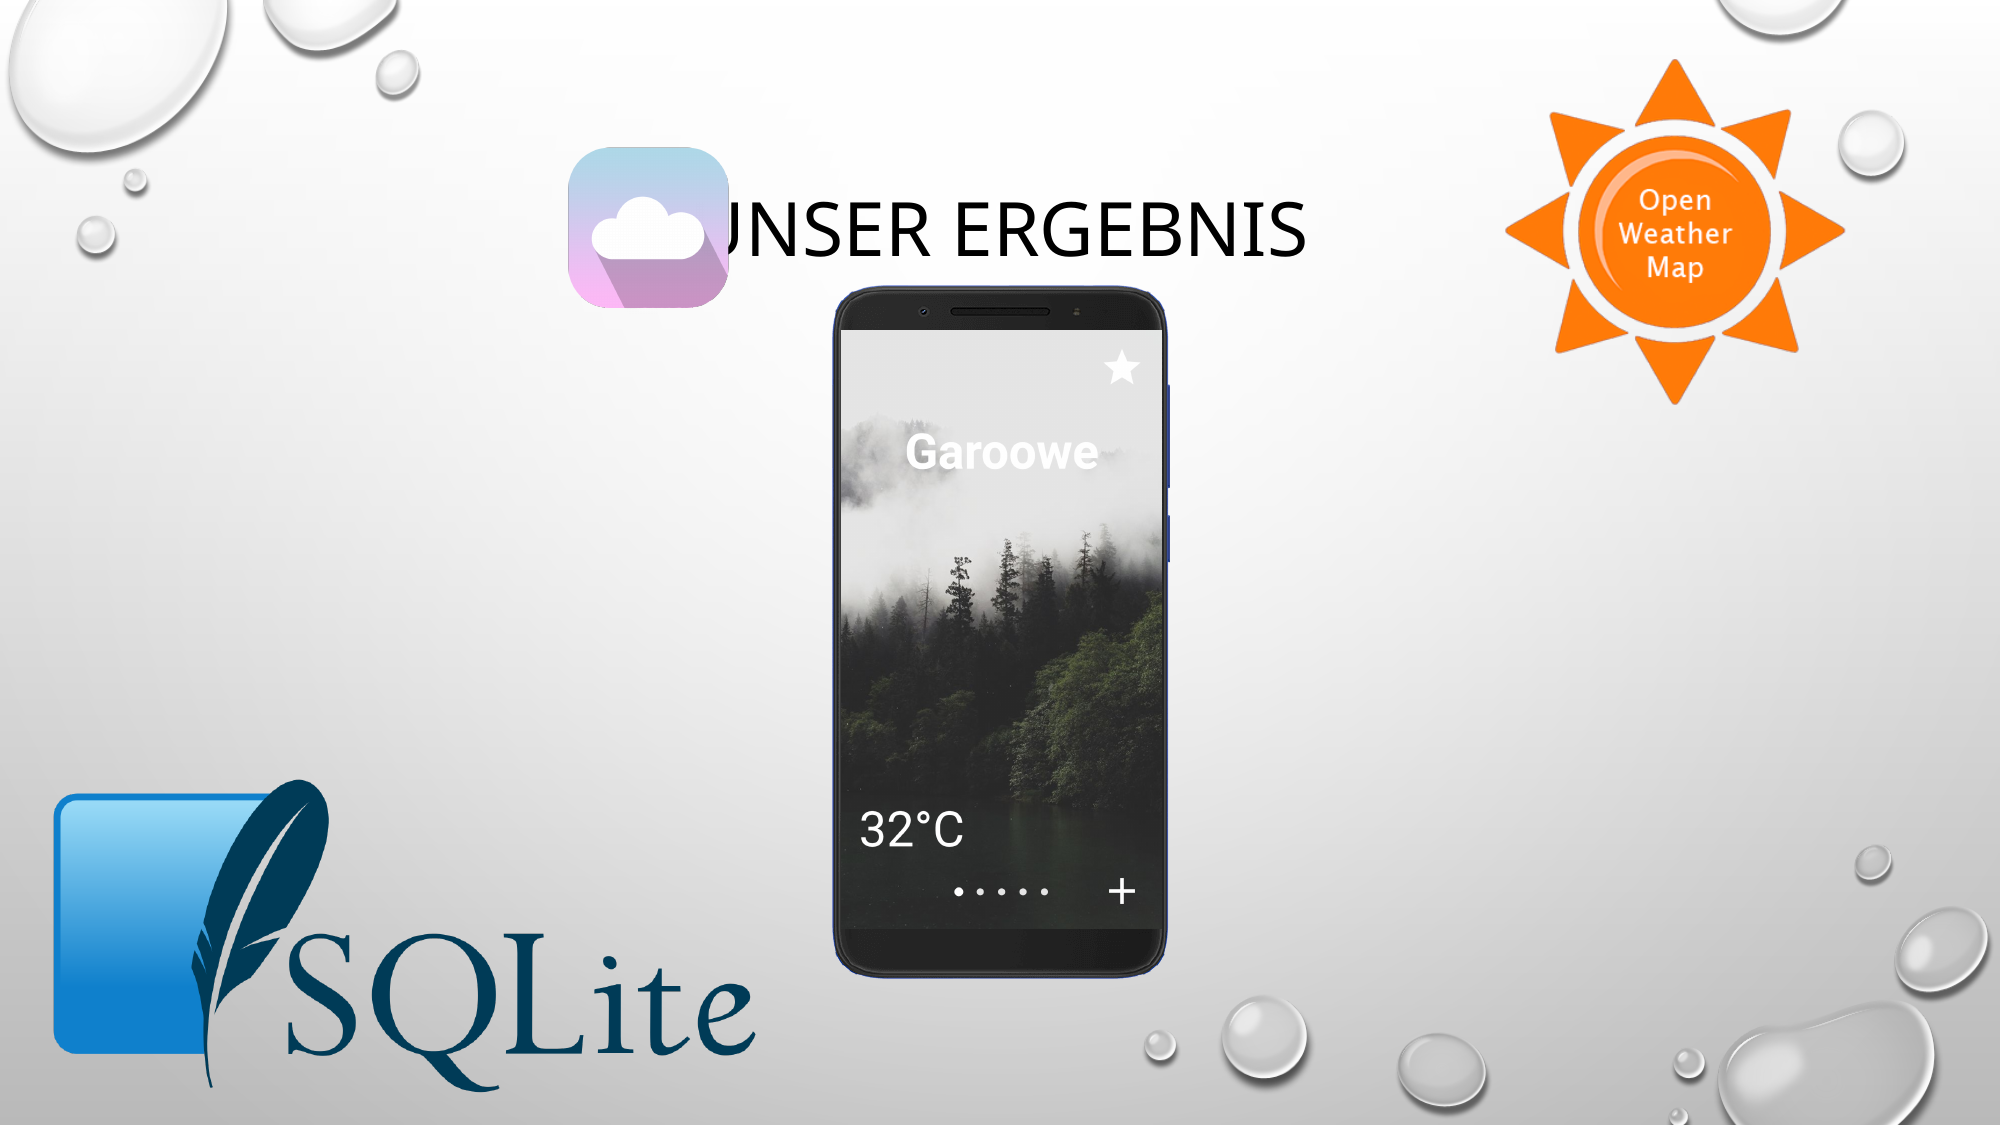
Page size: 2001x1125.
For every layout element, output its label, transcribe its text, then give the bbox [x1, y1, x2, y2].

title Unser Ergebnis [782, 101, 1497, 364]
picture [0, 0, 2000, 1125]
title Unser Ergebnis [149, 101, 761, 364]
